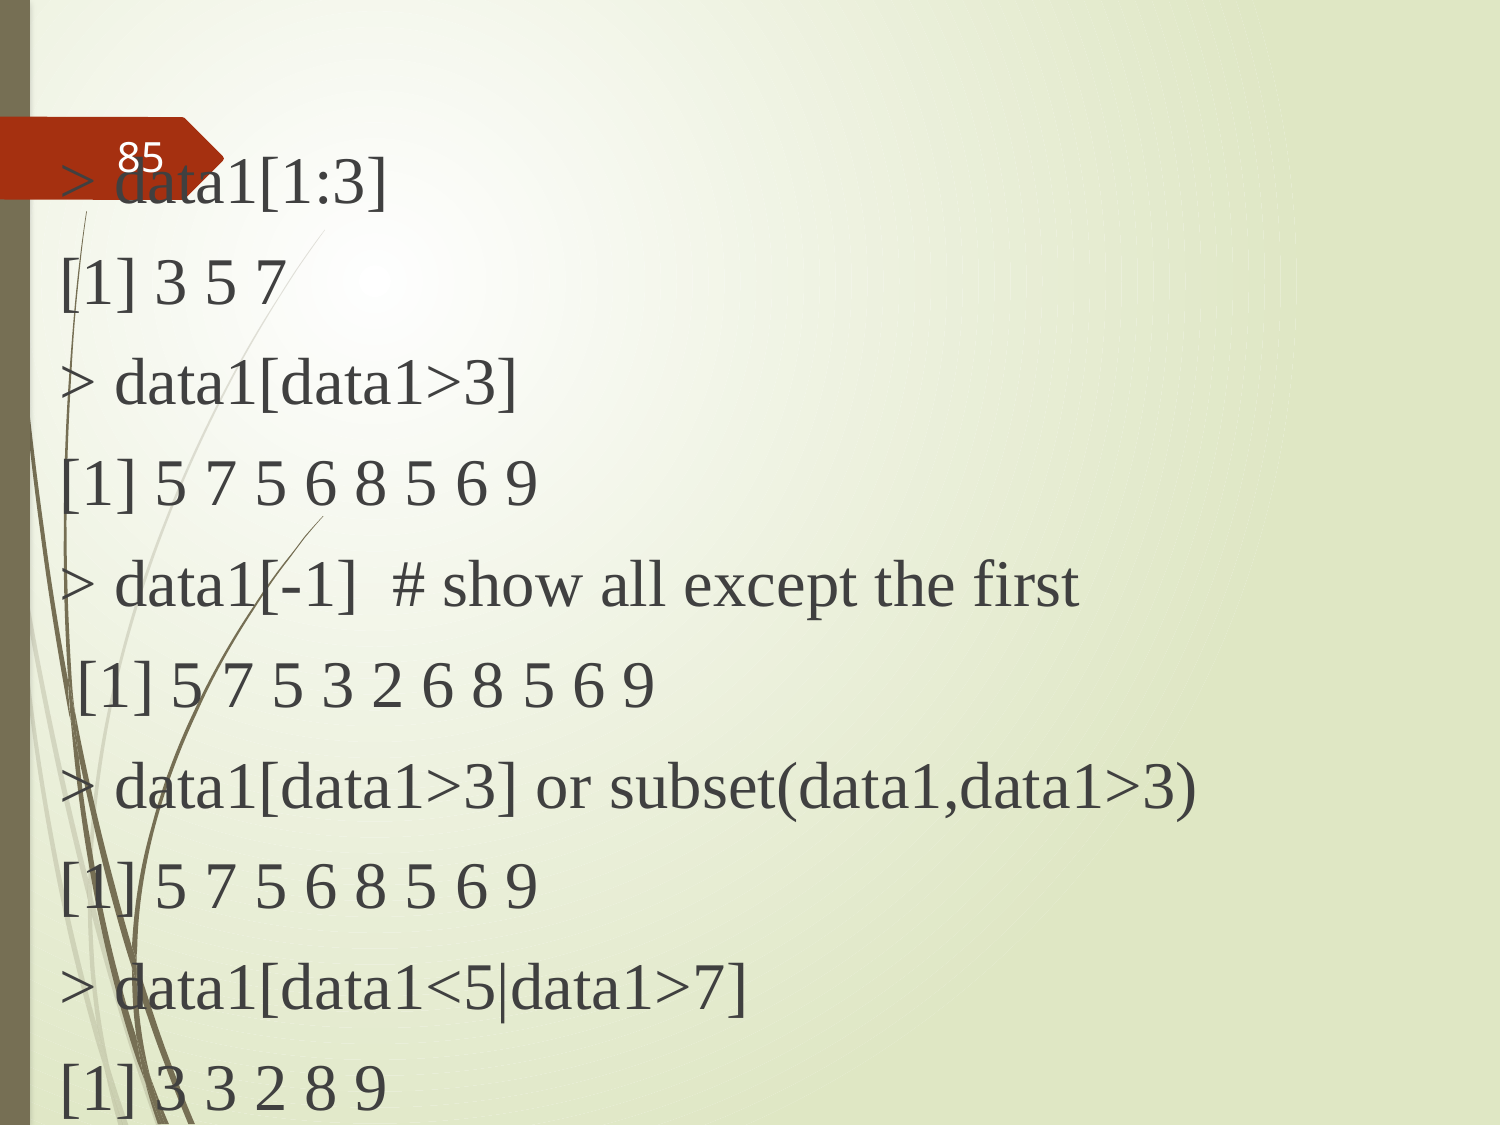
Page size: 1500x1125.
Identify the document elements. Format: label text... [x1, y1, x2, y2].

list > data1[1:3] [1] 3 5 7 > data1[data1>3] [1] 5 7 5 6 8 5 6 9 > data1[-1] # show all except the first [1] 5 7 5 3 2 6 8 5 6 9 > data1[data1>3] or subset(data1,data1>3) [1] 5 7 5 6 8 5 6 9 > data1[data1<5|data1>7] [1] 3 3 2 8 9 [44, 129, 1400, 970]
slide_number 85 [83, 129, 180, 190]
